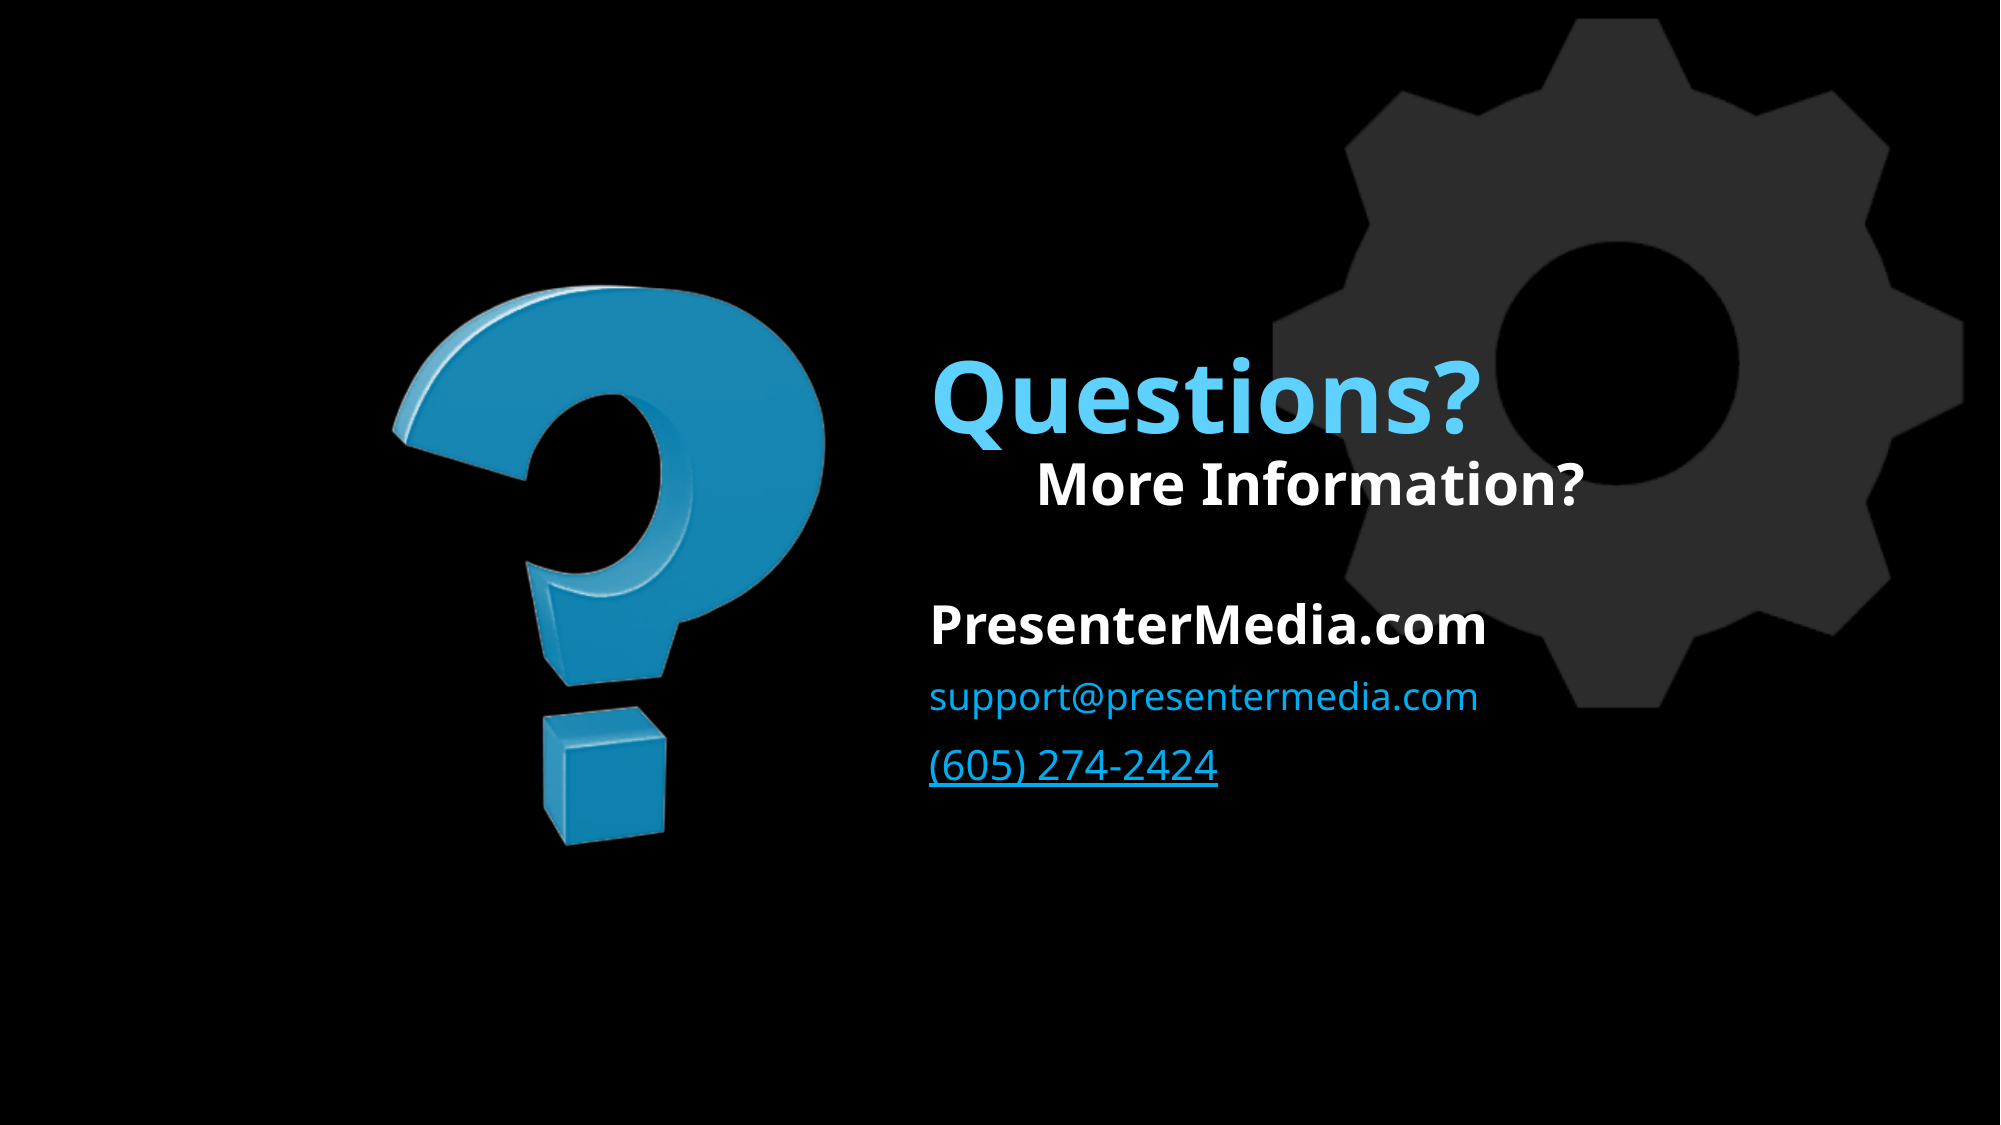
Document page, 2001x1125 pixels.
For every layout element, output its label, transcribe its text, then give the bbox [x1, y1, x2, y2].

title Questions? More Information? [929, 347, 1131, 577]
picture [1131, 0, 2000, 851]
picture [252, 267, 878, 939]
list PresenterMedia.com support@presentermedia.com (605) 274-2424 [929, 597, 1630, 966]
picture [1131, 754, 1137, 767]
